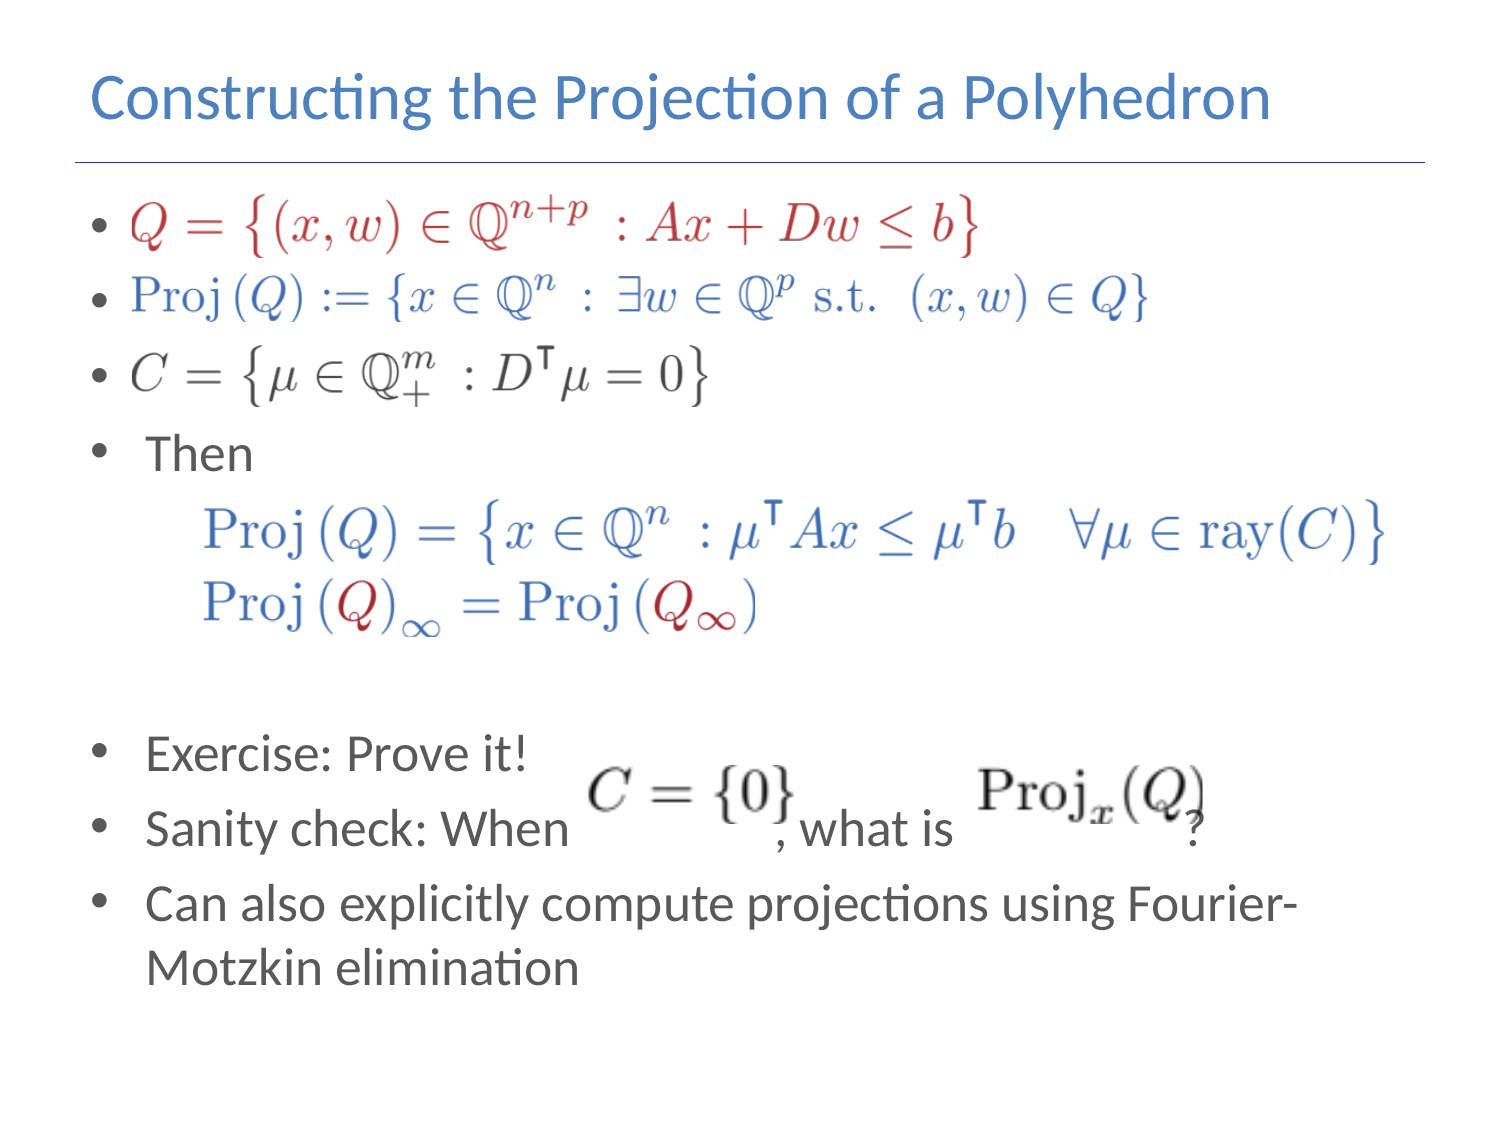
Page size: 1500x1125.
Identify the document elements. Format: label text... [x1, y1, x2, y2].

picture [977, 764, 1203, 824]
picture [131, 344, 708, 408]
list Then Exercise: Prove it! Sanity check: When , what is ? Can also explicitly compute projections using Fourier-Motzkin elimination [75, 185, 1425, 1005]
picture [203, 578, 756, 637]
picture [131, 192, 978, 258]
title Constructing the Projection of a Polyhedron [75, 45, 1425, 141]
picture [203, 498, 1384, 566]
picture [587, 764, 794, 824]
picture [131, 271, 1148, 322]
